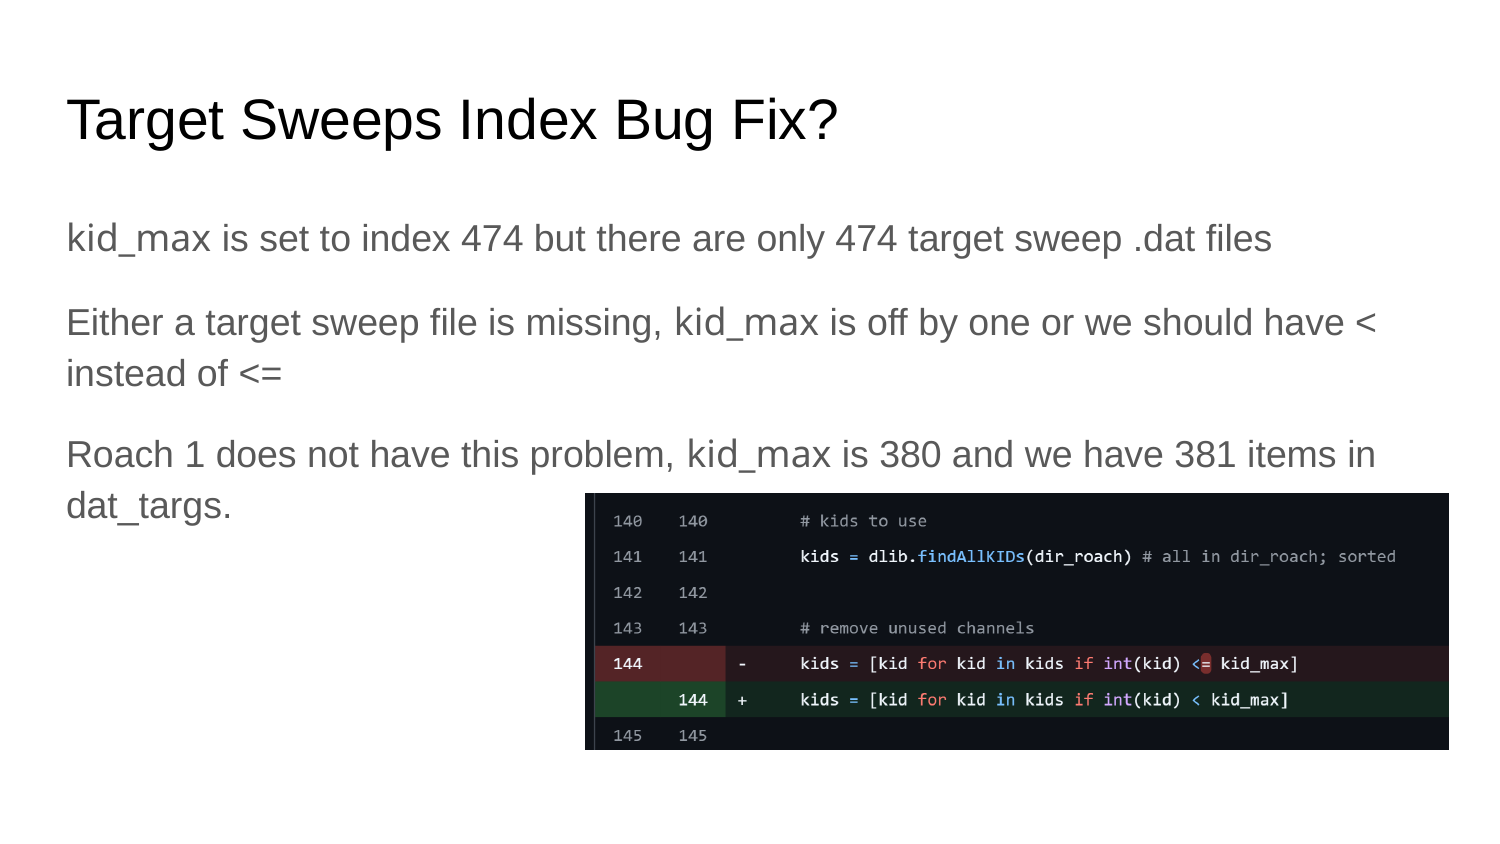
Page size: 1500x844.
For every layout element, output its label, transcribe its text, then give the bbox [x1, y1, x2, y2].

picture [585, 493, 1450, 750]
title Target Sweeps Index Bug Fix? [51, 72, 1449, 167]
list kid_max is set to index 474 but there are only 474 target sweep .dat files Either a target sweep file is missing, kid_max is off by one or we should have < instead of <= Roach 1 does not have this problem, kid_max is 380 and we have 381 items in dat_targs. [51, 189, 1449, 750]
